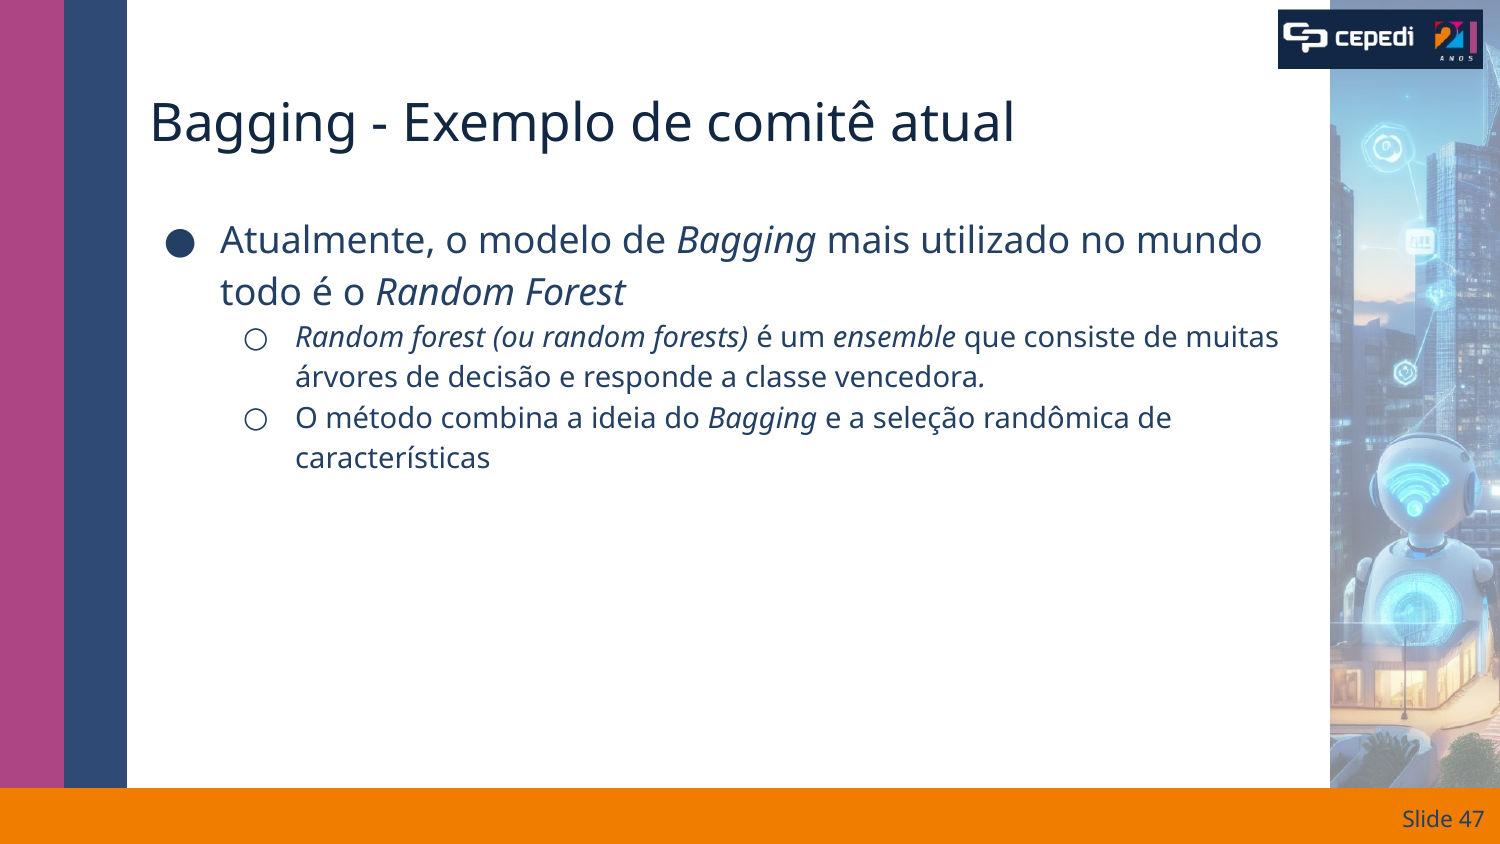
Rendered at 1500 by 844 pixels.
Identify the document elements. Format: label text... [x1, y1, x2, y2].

title Bagging - Exemplo de comitê atual [134, 72, 1339, 167]
list Atualmente, o modelo de Bagging mais utilizado no mundo todo é o Random Forest Random forest (ou random forests) é um ensemble que consiste de muitas árvores de decisão e responde a classe vencedora. O método combina a ideia do Bagging e a seleção randômica de características [130, 194, 1324, 756]
picture [0, 0, 1500, 844]
slide_number Slide ‹#› [1277, 789, 1500, 844]
